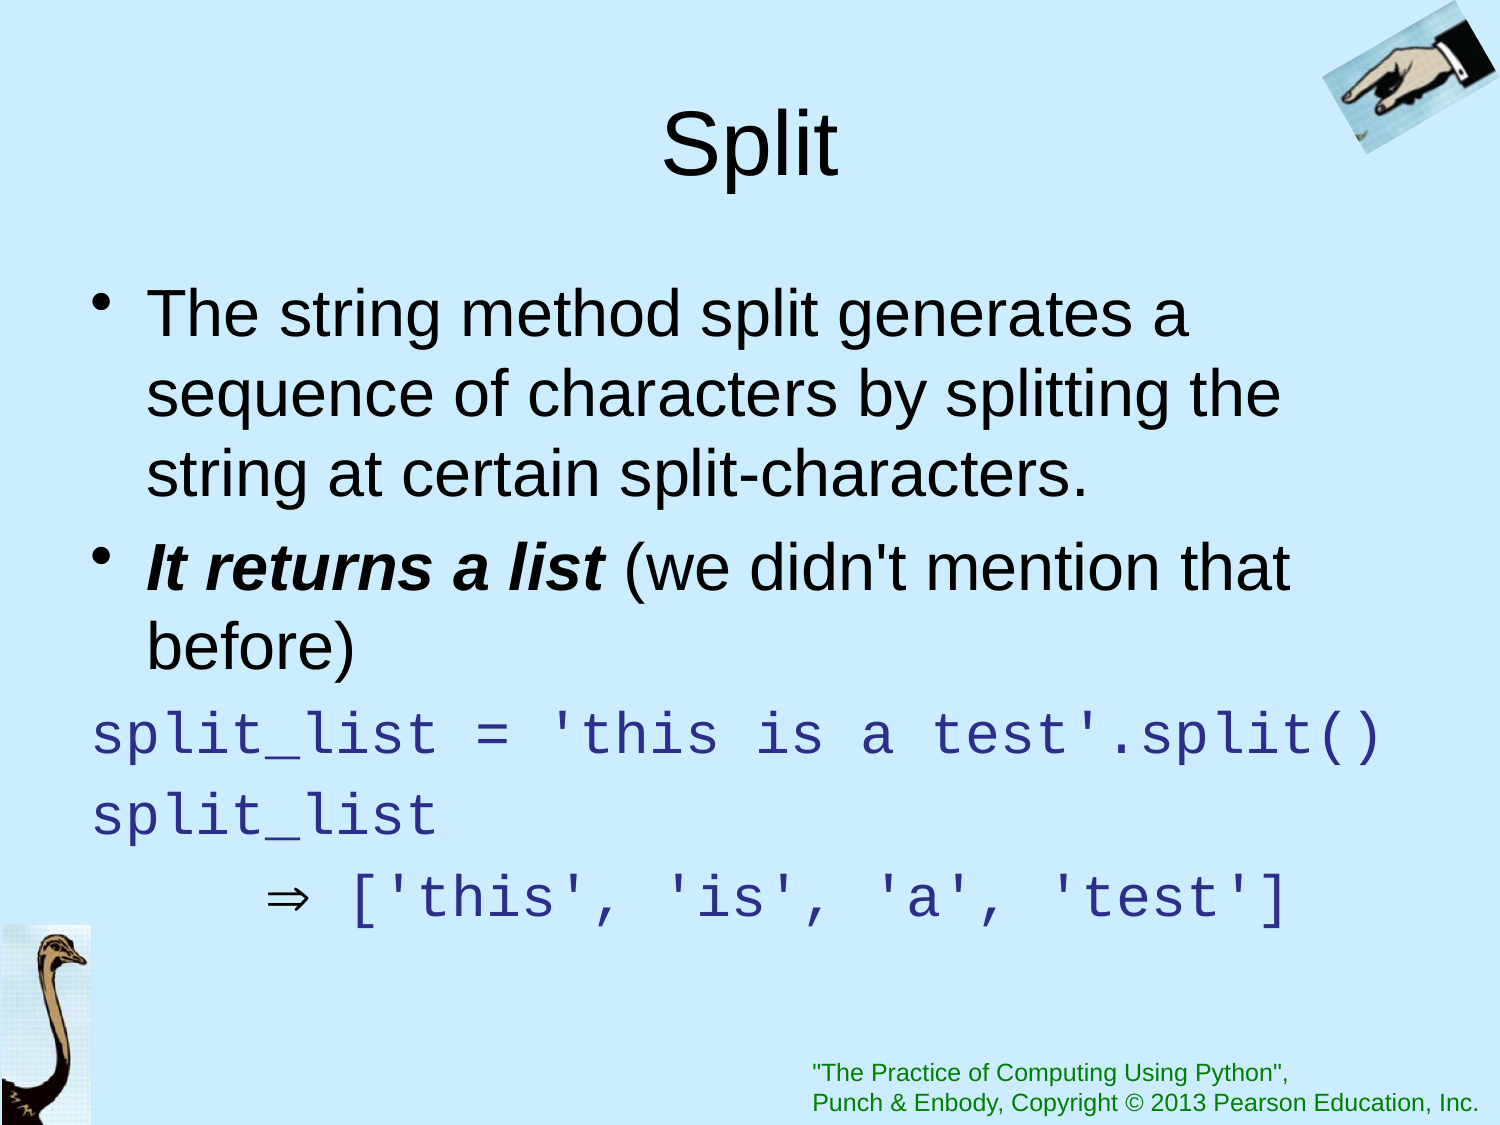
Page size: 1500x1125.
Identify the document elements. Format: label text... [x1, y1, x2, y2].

picture [2, 924, 92, 1125]
title Split [75, 45, 1425, 233]
list The string method split generates a sequence of characters by splitting the string at certain split-characters. It returns a list (we didn't mention that before) split_list = 'this is a test'.split() split_list  ['this', 'is', 'a', 'test'] [75, 262, 1425, 1005]
picture [1378, 0, 1499, 120]
